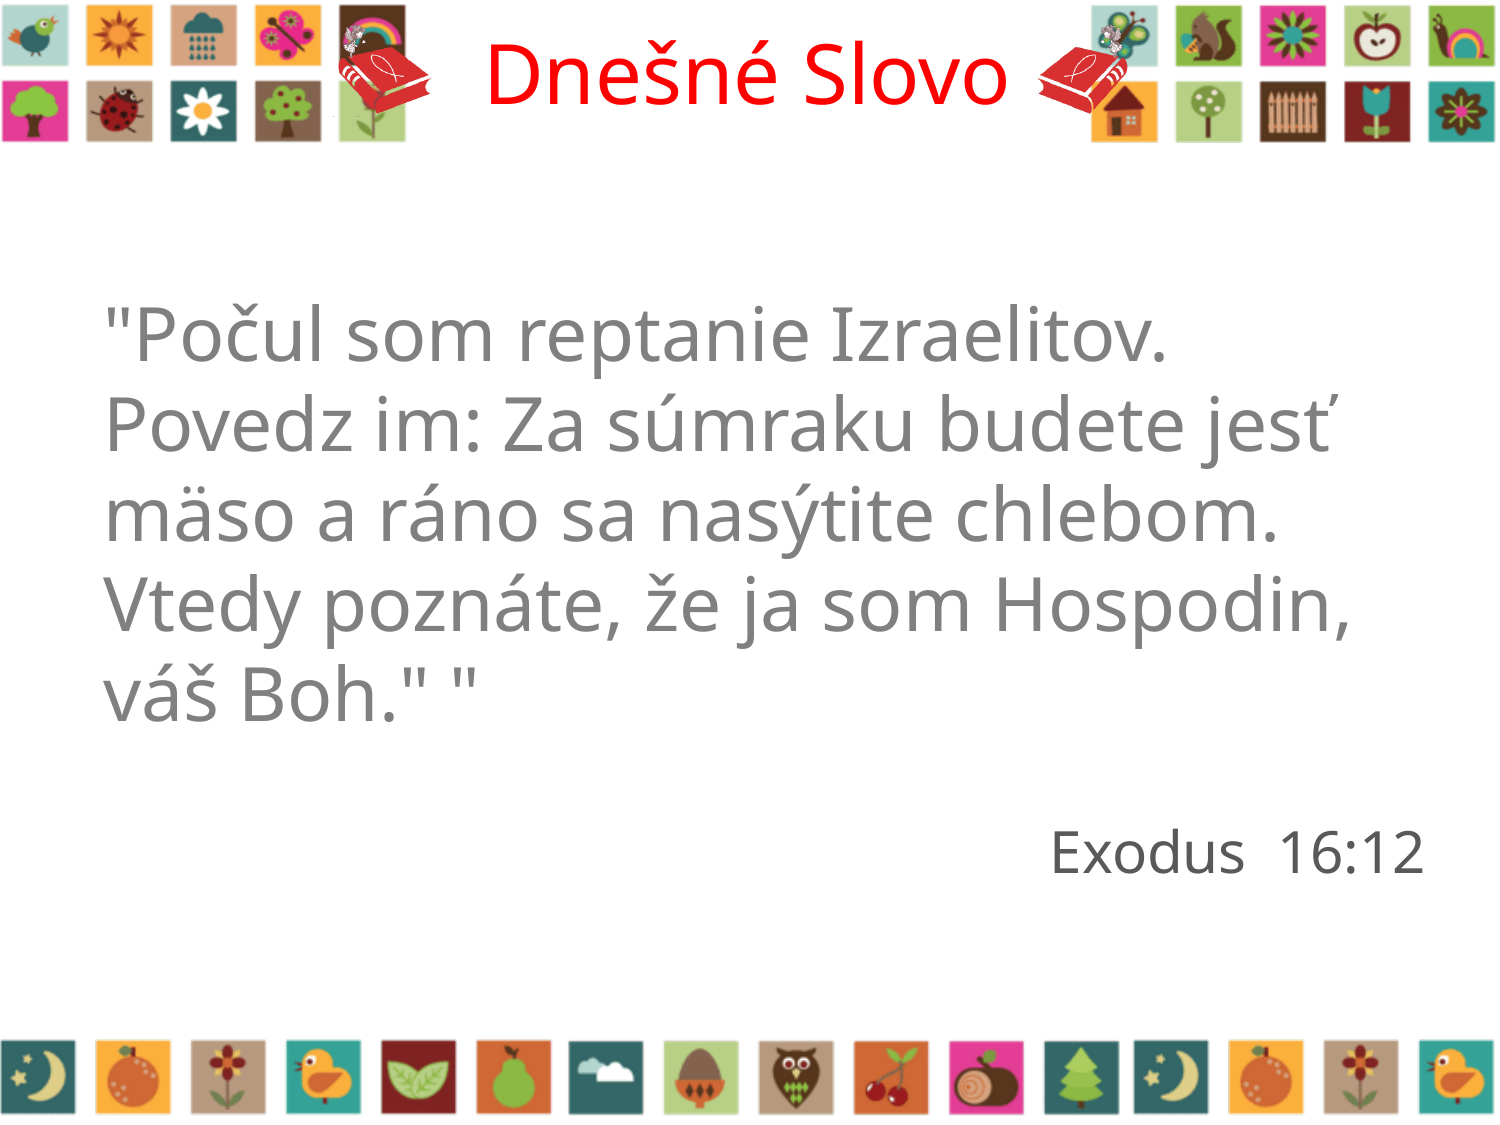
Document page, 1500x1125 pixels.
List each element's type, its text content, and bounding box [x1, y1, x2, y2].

text_box Exodus 16:12 [808, 807, 1441, 893]
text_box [0, 1028, 1500, 1118]
text_box "Počul som reptanie Izraelitov. Povedz im: Za súmraku budete jesť mäso a ráno sa nasýtite chlebom. Vtedy poznáte, že ja som Hospodin, váš Boh." " [88, 278, 1436, 744]
picture [0, 3, 463, 150]
picture [1005, 3, 1500, 150]
text_box Dnešné Slovo [425, 13, 1078, 129]
